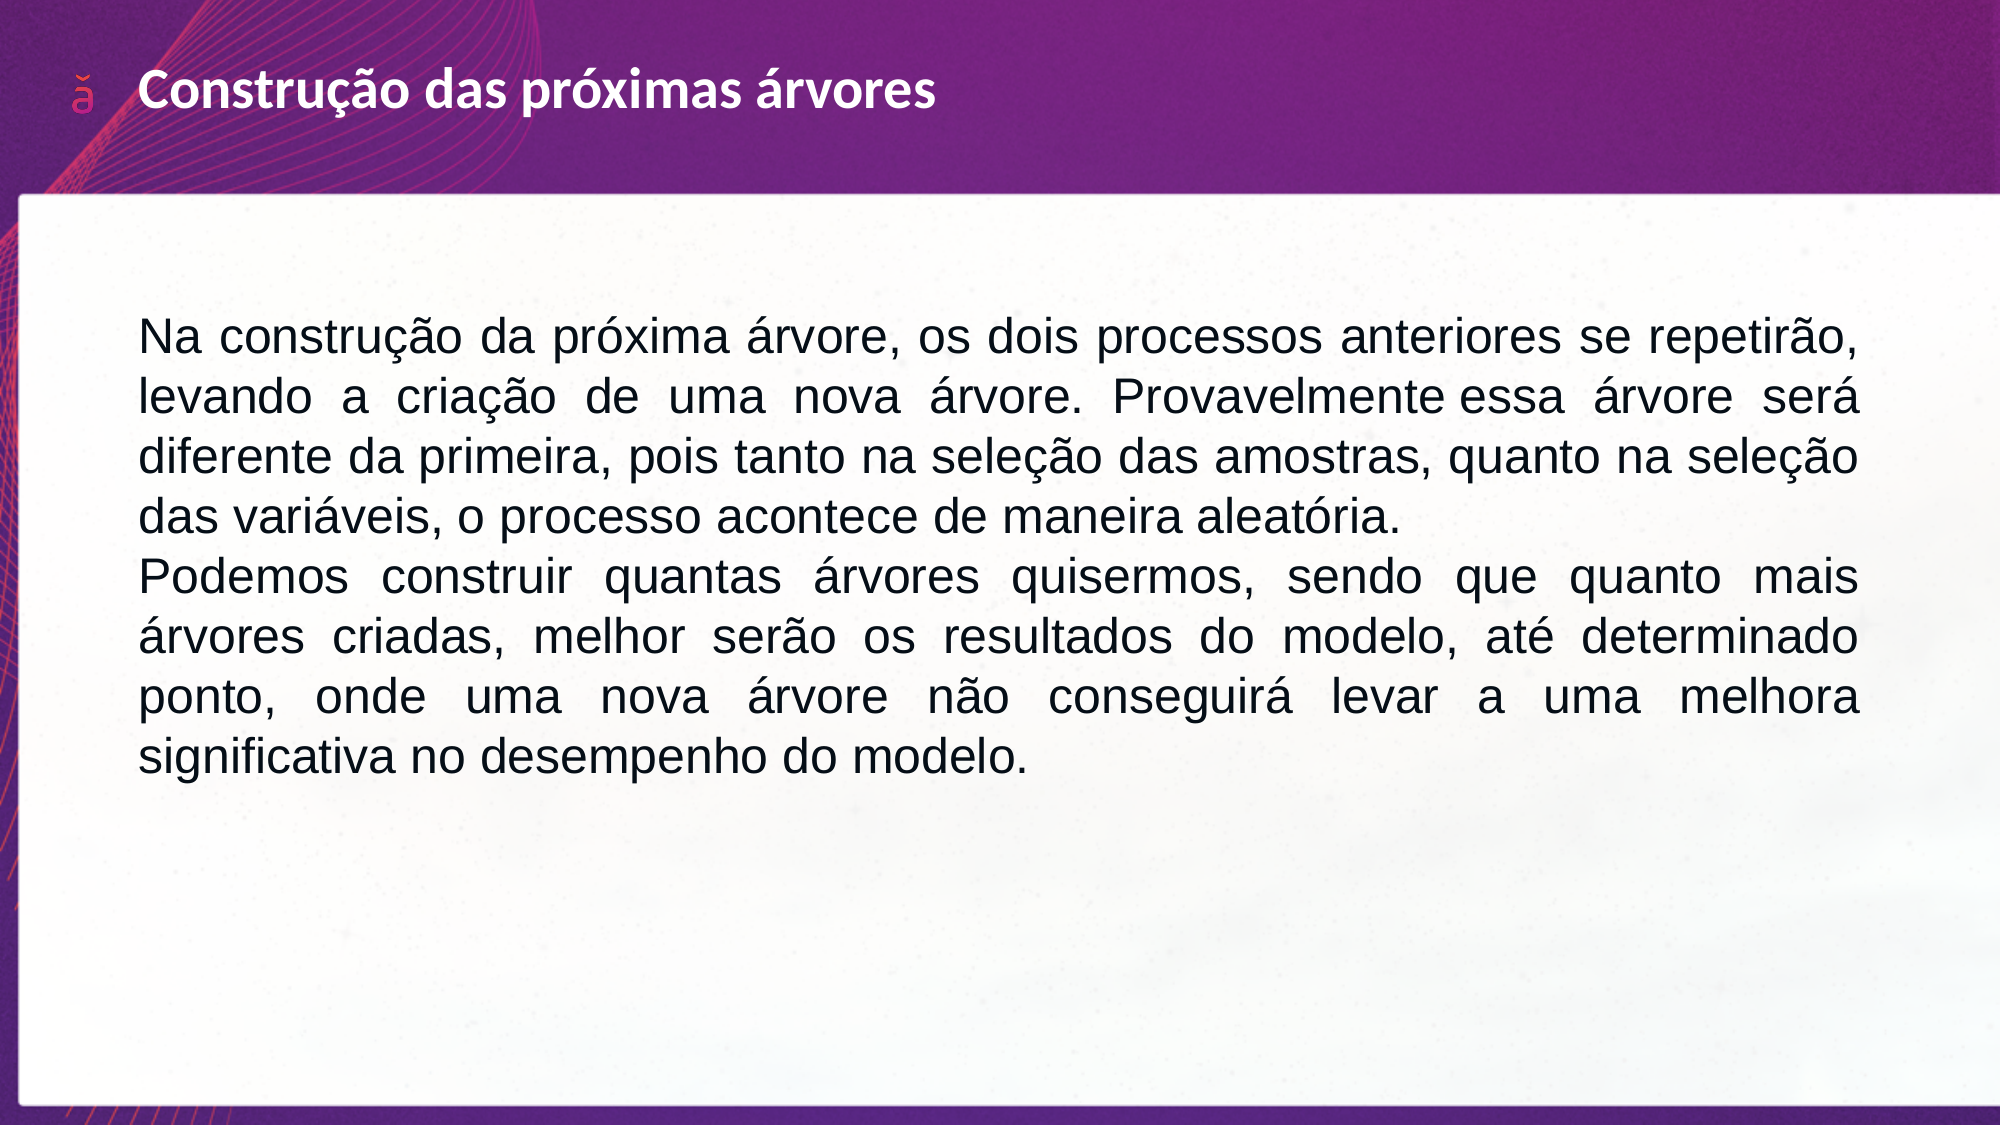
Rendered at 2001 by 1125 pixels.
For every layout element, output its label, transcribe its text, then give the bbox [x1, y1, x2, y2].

picture [0, 0, 2000, 1125]
text_box Na construção da próxima árvore, os dois processos anteriores se repetirão, levando a criação de uma nova árvore. Provavelmente essa árvore será diferente da primeira, pois tanto na seleção das amostras, quanto na seleção das variáveis, o processo acontece de maneira aleatória. Podemos construir quantas árvores quisermos, sendo que quanto mais árvores criadas, melhor serão os resultados do modelo, até determinado ponto, onde uma nova árvore não conseguirá levar a uma melhora significativa no desempenho do modelo. [123, 295, 1876, 791]
text_box Construção das próximas árvores [131, 61, 1170, 126]
